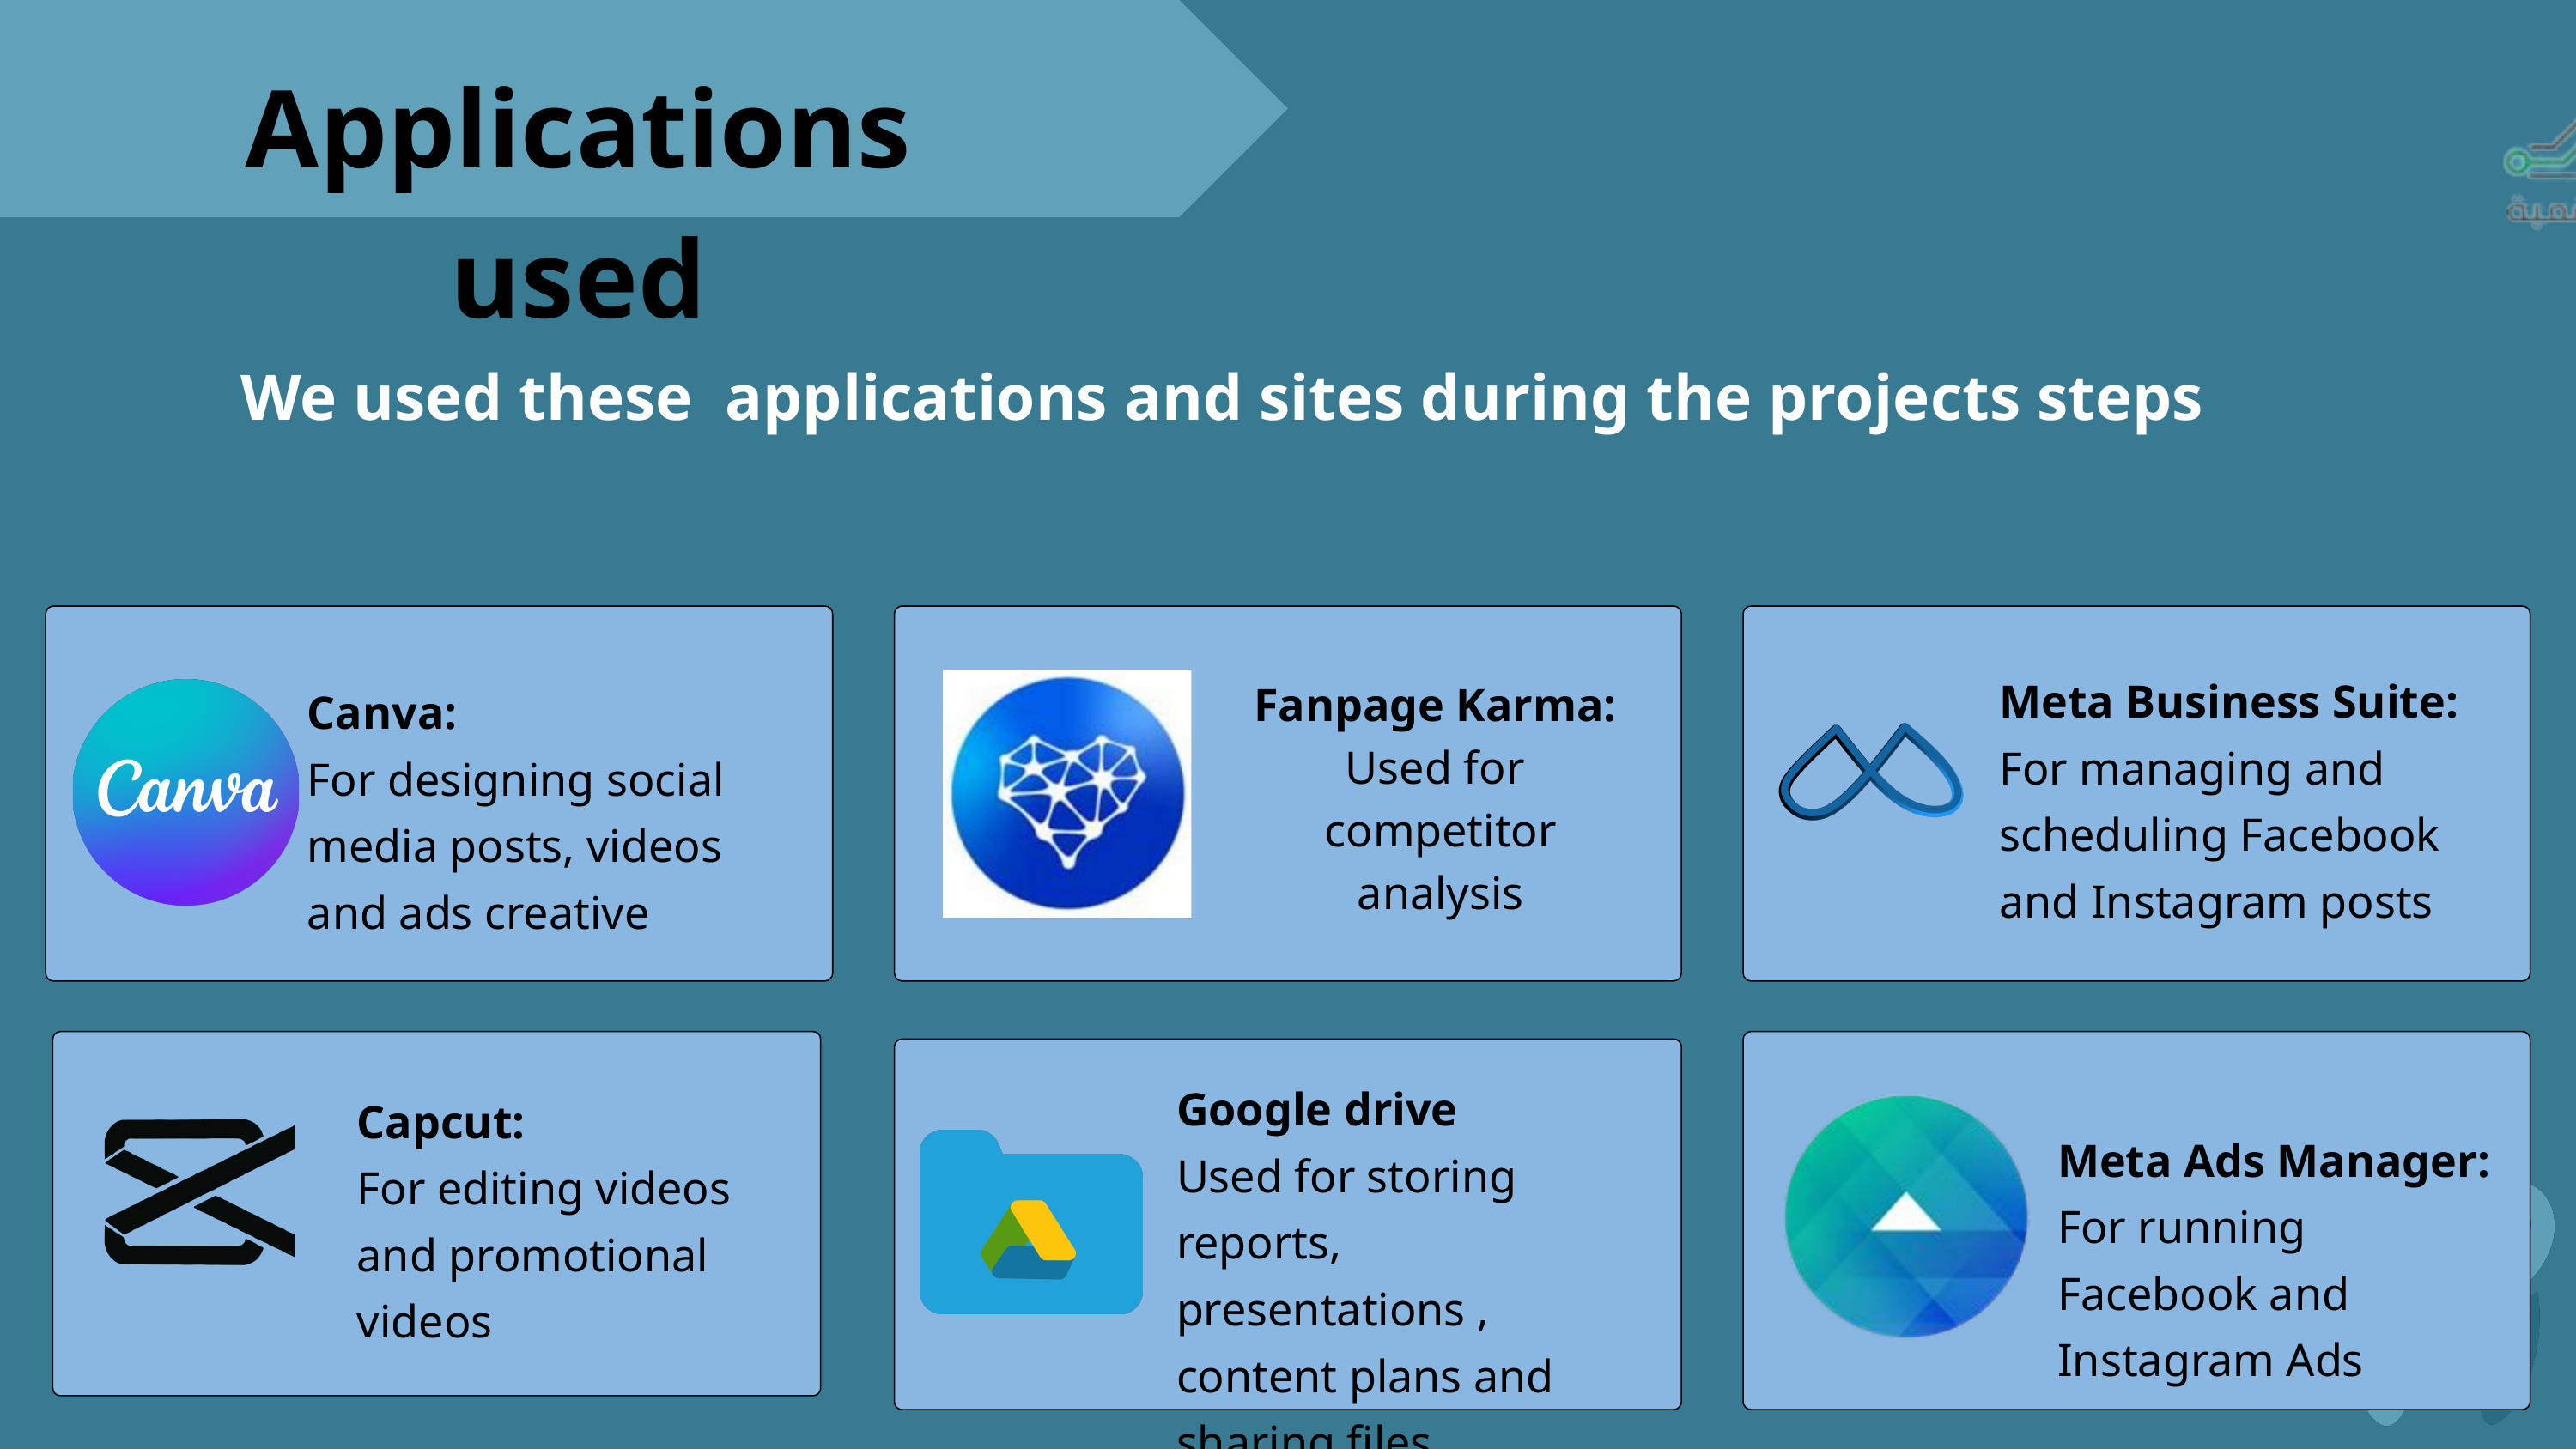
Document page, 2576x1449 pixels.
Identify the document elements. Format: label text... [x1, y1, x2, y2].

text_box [45, 605, 833, 982]
text_box We used these applications and sites during the projects steps [196, 345, 2283, 433]
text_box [894, 1039, 1682, 1410]
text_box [52, 1031, 821, 1397]
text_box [1742, 605, 2530, 982]
text_box Applications used [108, 225, 1048, 340]
text_box [2359, 0, 2576, 391]
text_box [0, 0, 1289, 218]
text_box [894, 605, 1682, 982]
text_box [2309, 1159, 2576, 1449]
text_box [1742, 1031, 2530, 1410]
